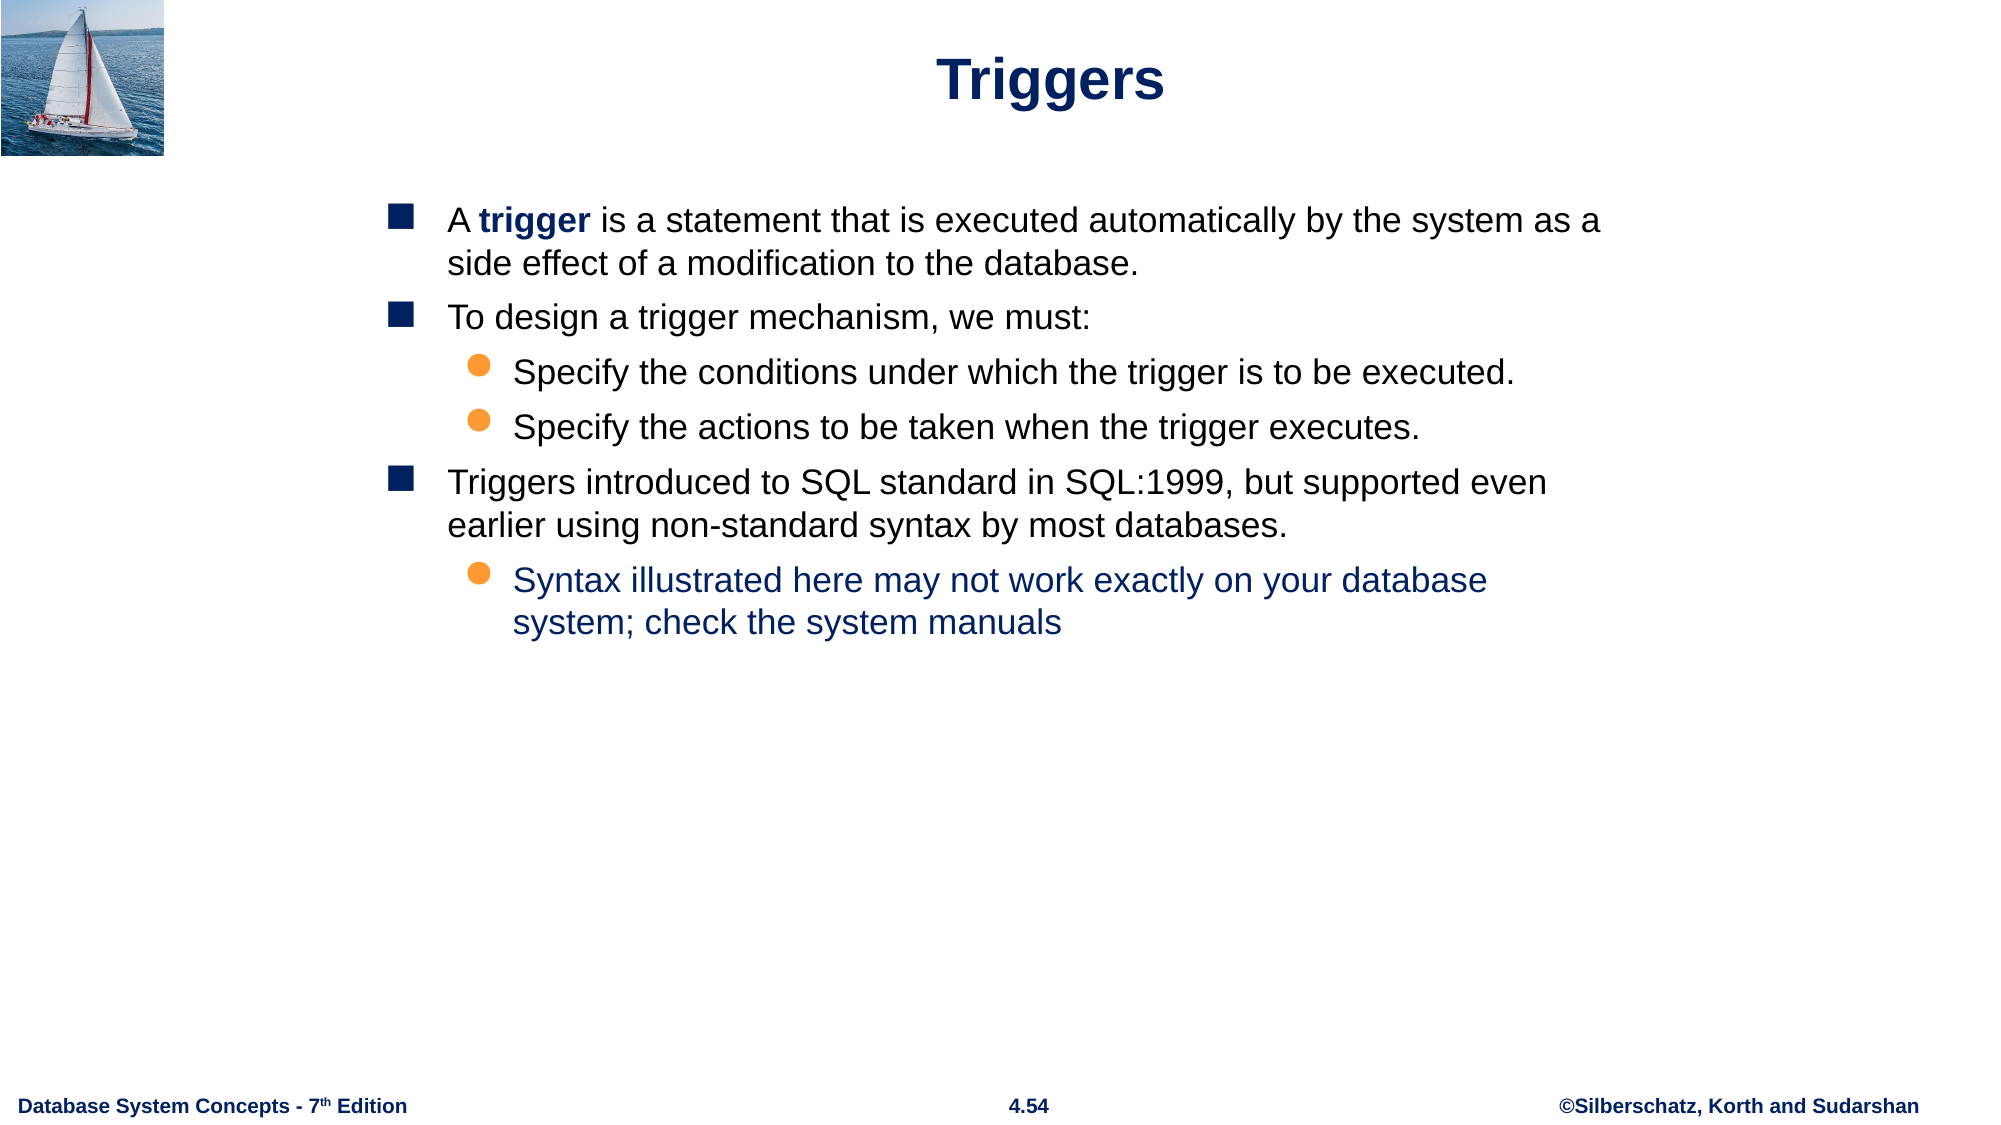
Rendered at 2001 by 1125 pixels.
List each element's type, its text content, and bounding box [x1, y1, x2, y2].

title Triggers [167, 18, 1935, 120]
picture [1, 0, 164, 156]
list A trigger is a statement that is executed automatically by the system as a side effect of a modification to the database. To design a trigger mechanism, we must: Specify the conditions under which the trigger is to be executed. Specify the actions to be taken when the trigger executes. Triggers introduced to SQL standard in SQL:1999, but supported even earlier using non-standard syntax by most databases. Syntax illustrated here may not work exactly on your database system; check the system manuals [376, 189, 1631, 983]
